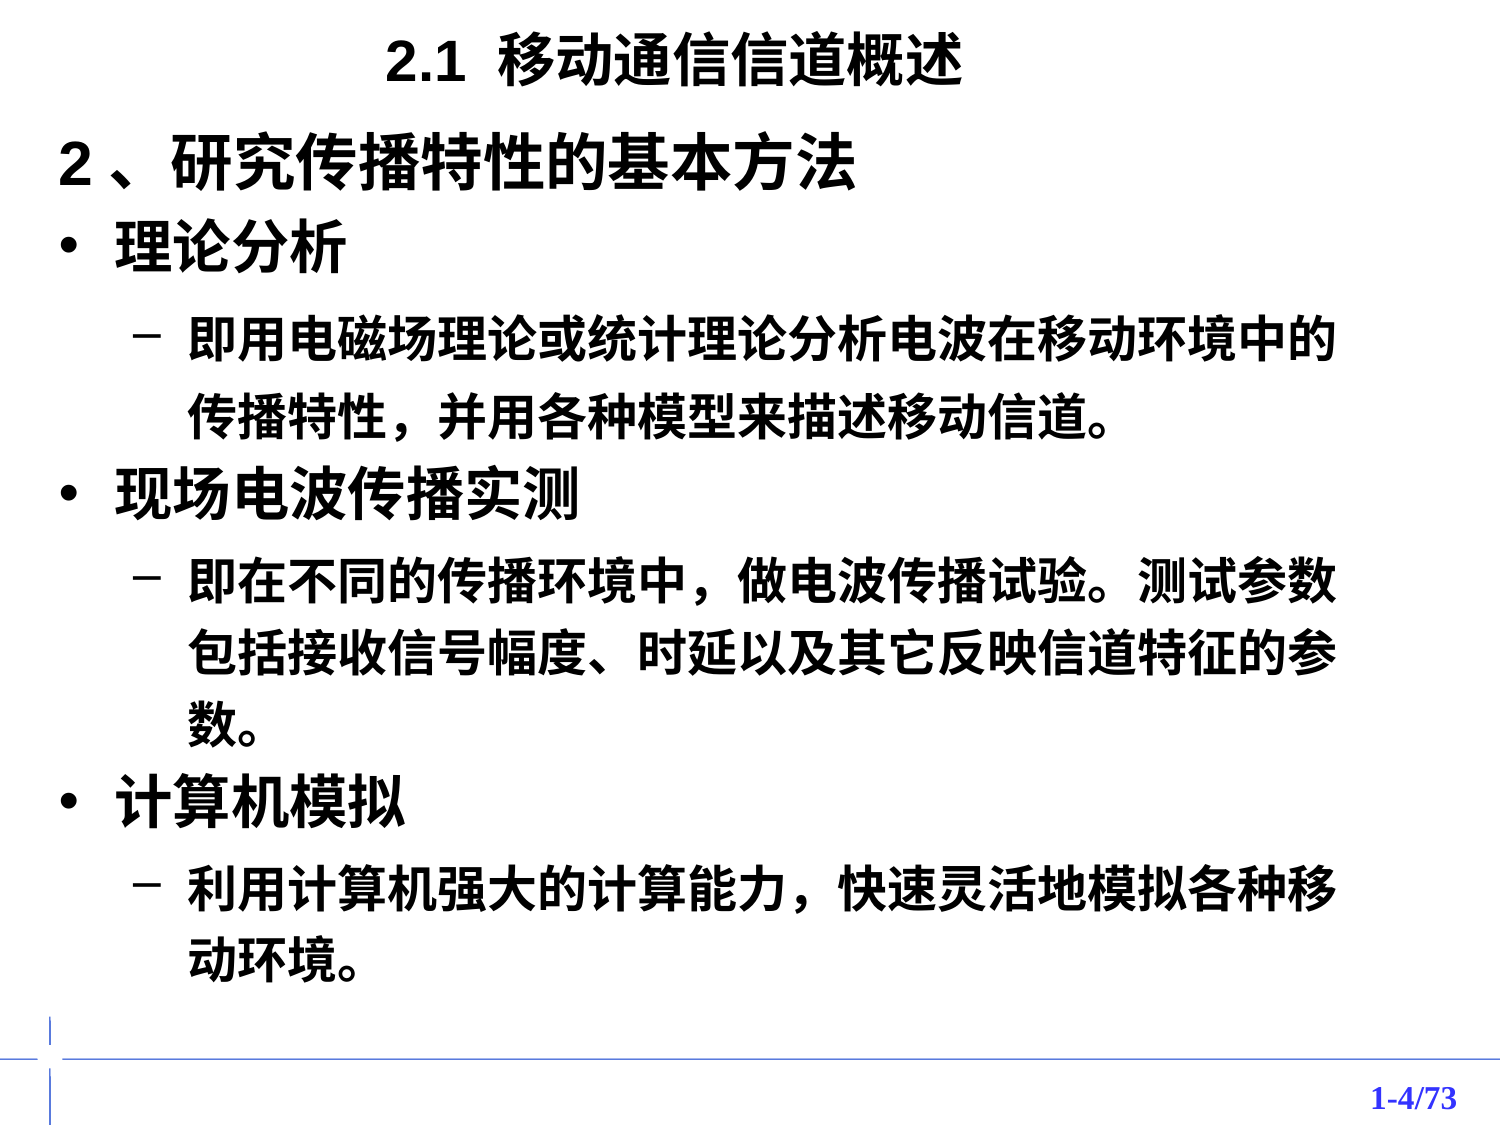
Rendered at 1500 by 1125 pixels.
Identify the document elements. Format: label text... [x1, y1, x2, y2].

text_box 2.1 移动通信信道概述 [371, 15, 1222, 101]
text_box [0, 1016, 1500, 1125]
text_box 2、研究传播特性的基本方法 理论分析 即用电磁场理论或统计理论分析电波在移动环境中的传播特性，并用各种模型来描述移动信道。 现场电波传播实测 即在不同的传播环境中，做电波传播试验。测试参数包括接收信号幅度、时延以及其它反映信道特征的参数。 计算机模拟 利用计算机强大的计算能力，快速灵活地模拟各种移动环境。 [43, 115, 1394, 700]
